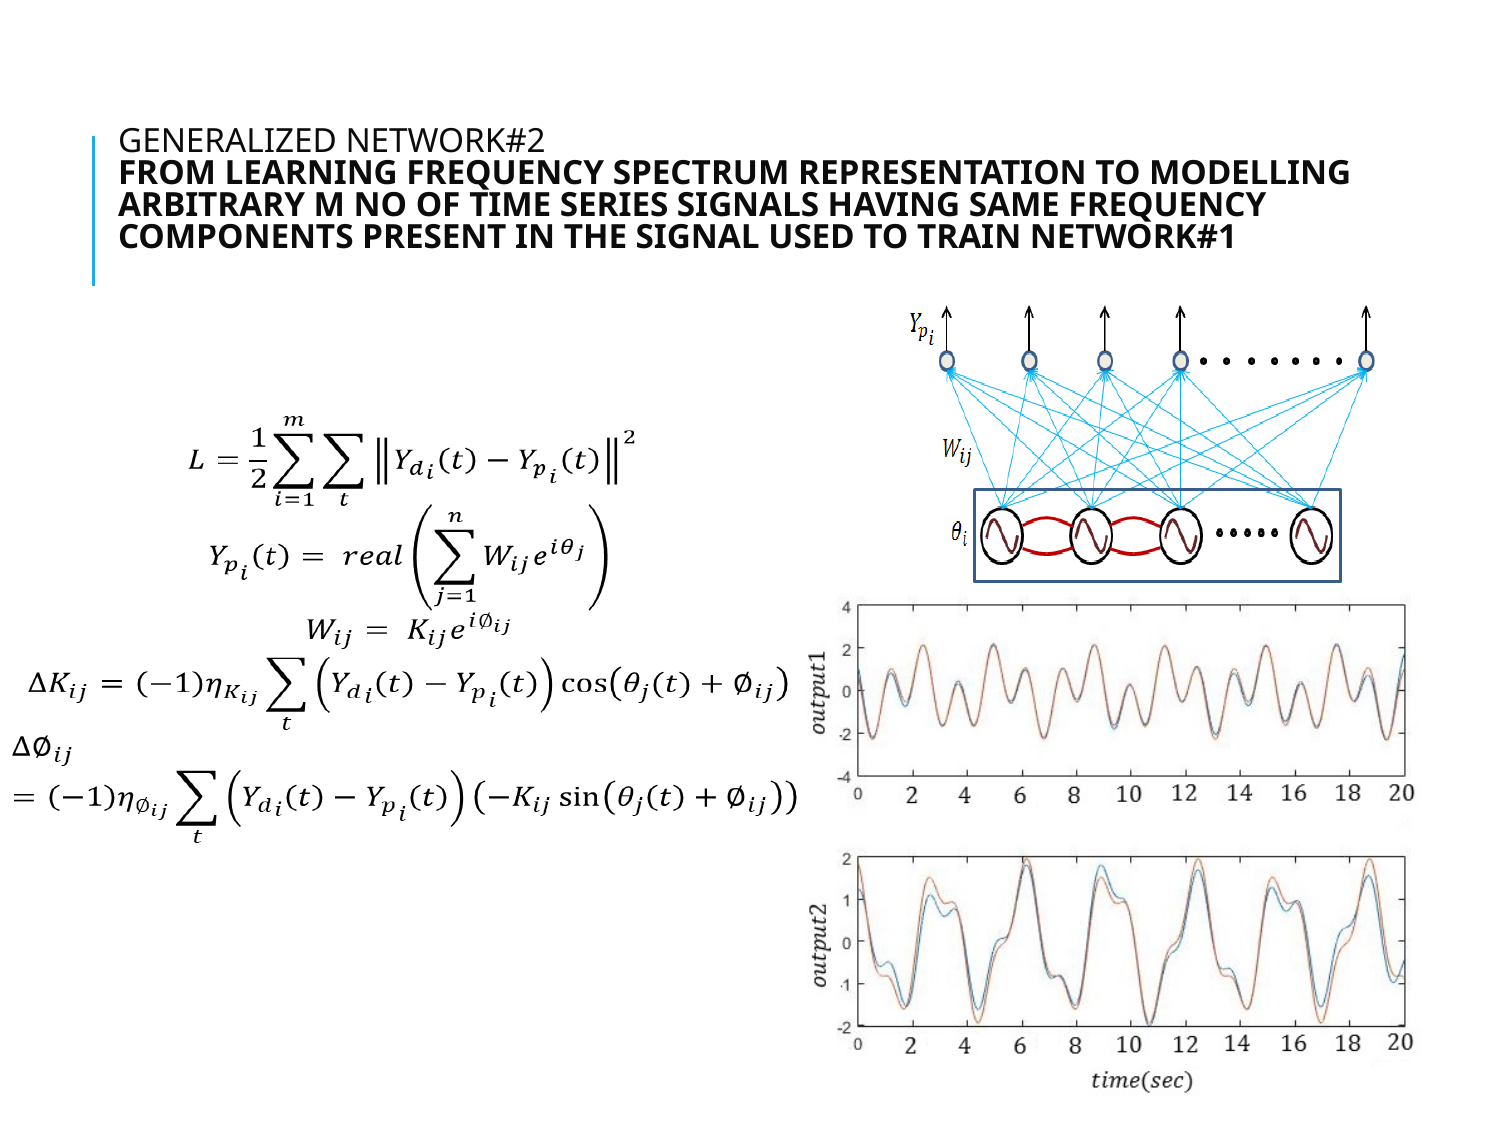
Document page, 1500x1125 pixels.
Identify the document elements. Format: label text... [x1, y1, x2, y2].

picture [797, 293, 1422, 1100]
title GENERALIZED NETWORK#2 FROM LEARNING FREQUENCY SPECTRUM REPRESENTATION TO MODELLING ARBITRARY M NO OF TIME SERIES SIGNALS HAVING SAME FREQUENCY COMPONENTS PRESENT IN THE SIGNAL USED TO TRAIN NETWORK#1 [103, 59, 1397, 322]
list [0, 411, 813, 1017]
